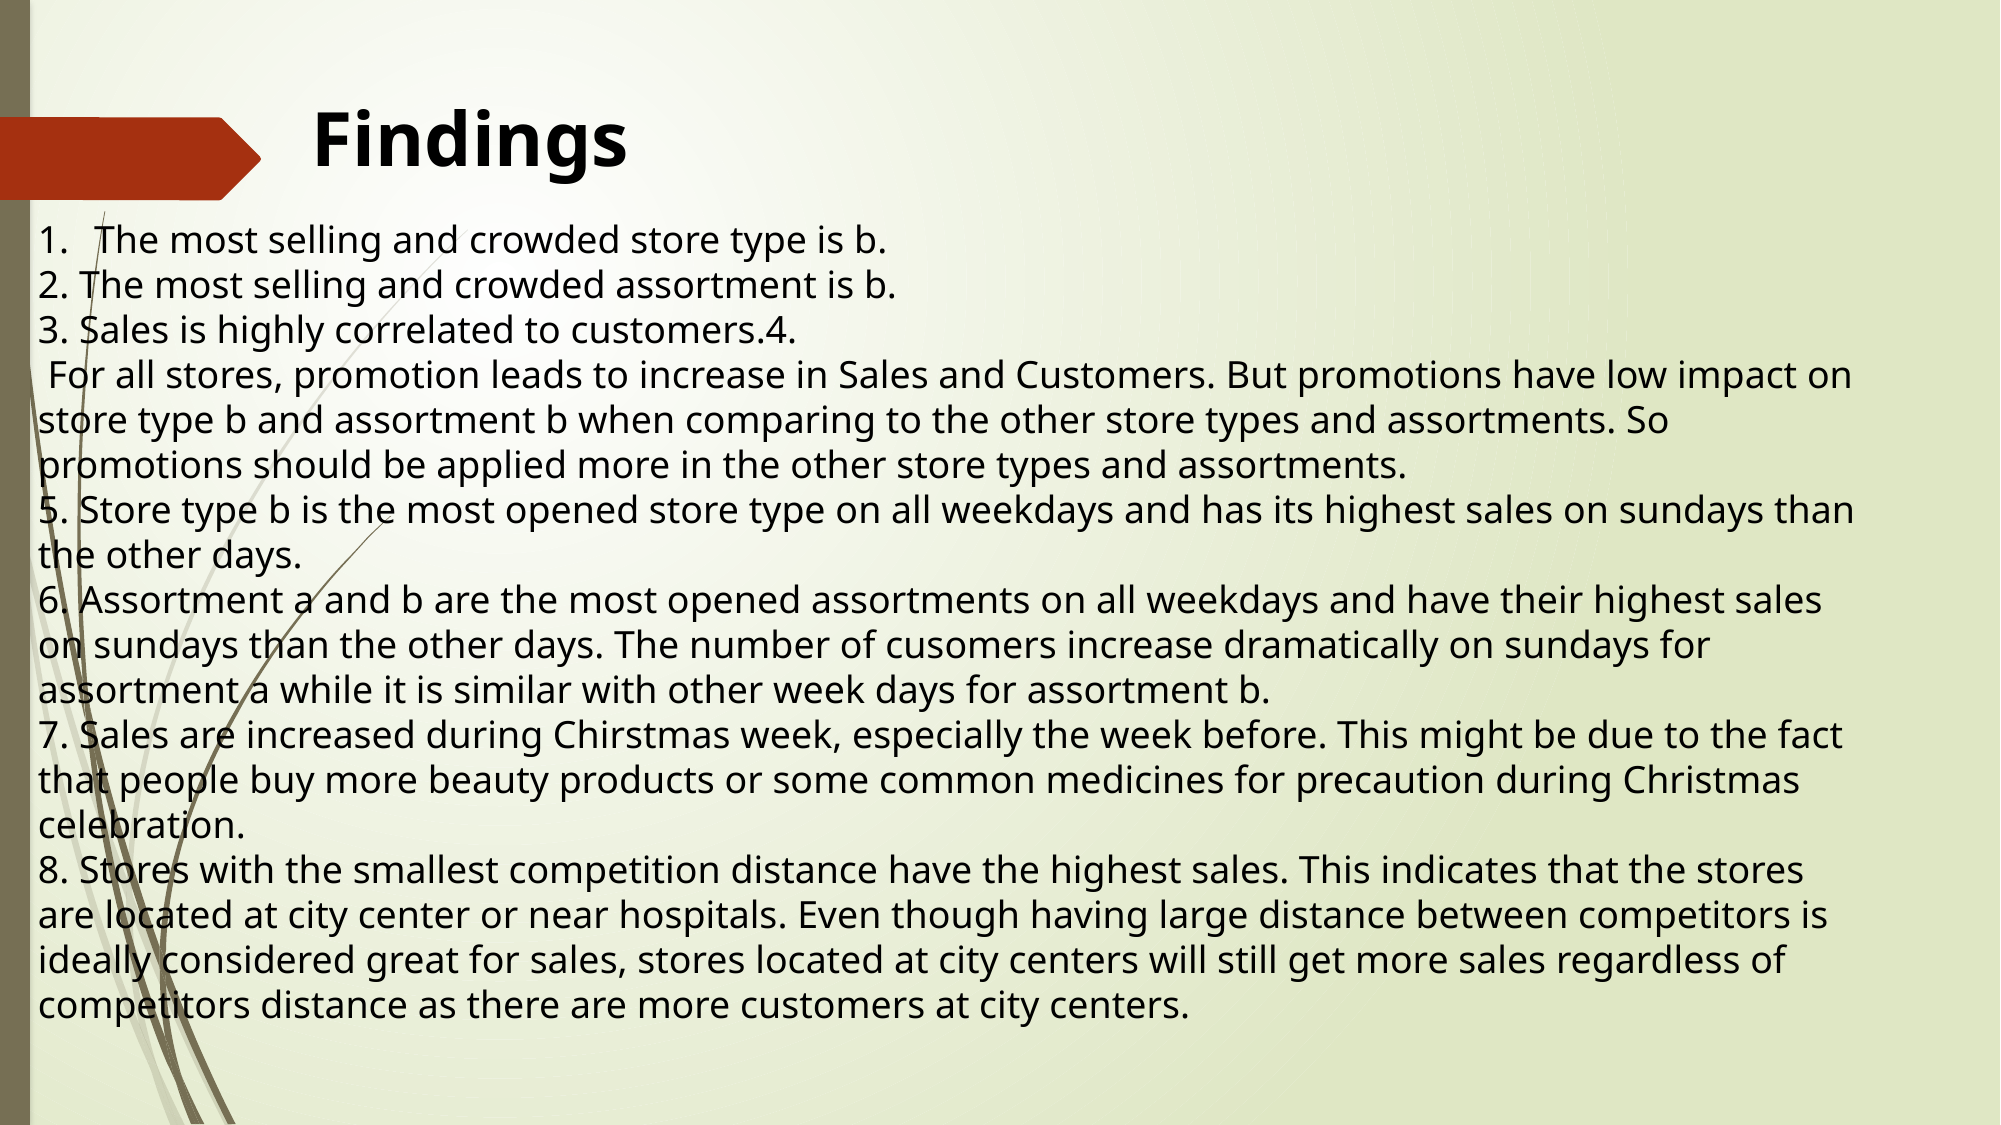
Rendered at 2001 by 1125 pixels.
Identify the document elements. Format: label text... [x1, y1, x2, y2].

text_box Findings [296, 83, 1193, 189]
text_box The most selling and crowded store type is b. 2. The most selling and crowded assortment is b. 3. Sales is highly correlated to customers.4. For all stores, promotion leads to increase in Sales and Customers. But promotions have low impact on store type b and assortment b when comparing to the other store types and assortments. So promotions should be applied more in the other store types and assortments. 5. Store type b is the most opened store type on all weekdays and has its highest sales on sundays than the other days. 6. Assortment a and b are the most opened assortments on all weekdays and have their highest sales on sundays than the other days. The number of cusomers increase dramatically on sundays for assortment a while it is similar with other week days for assortment b. 7. Sales are increased during Chirstmas week, especially the week before. This might be due to the fact that people buy more beauty products or some common medicines for precaution during Christmas celebration. 8. Stores with the smallest competition distance have the highest sales. This indicates that the stores are located at city center or near hospitals. Even though having large distance between competitors is ideally considered great for sales, stores located at city centers will still get more sales regardless of competitors distance as there are more customers at city centers. [23, 208, 1888, 1034]
